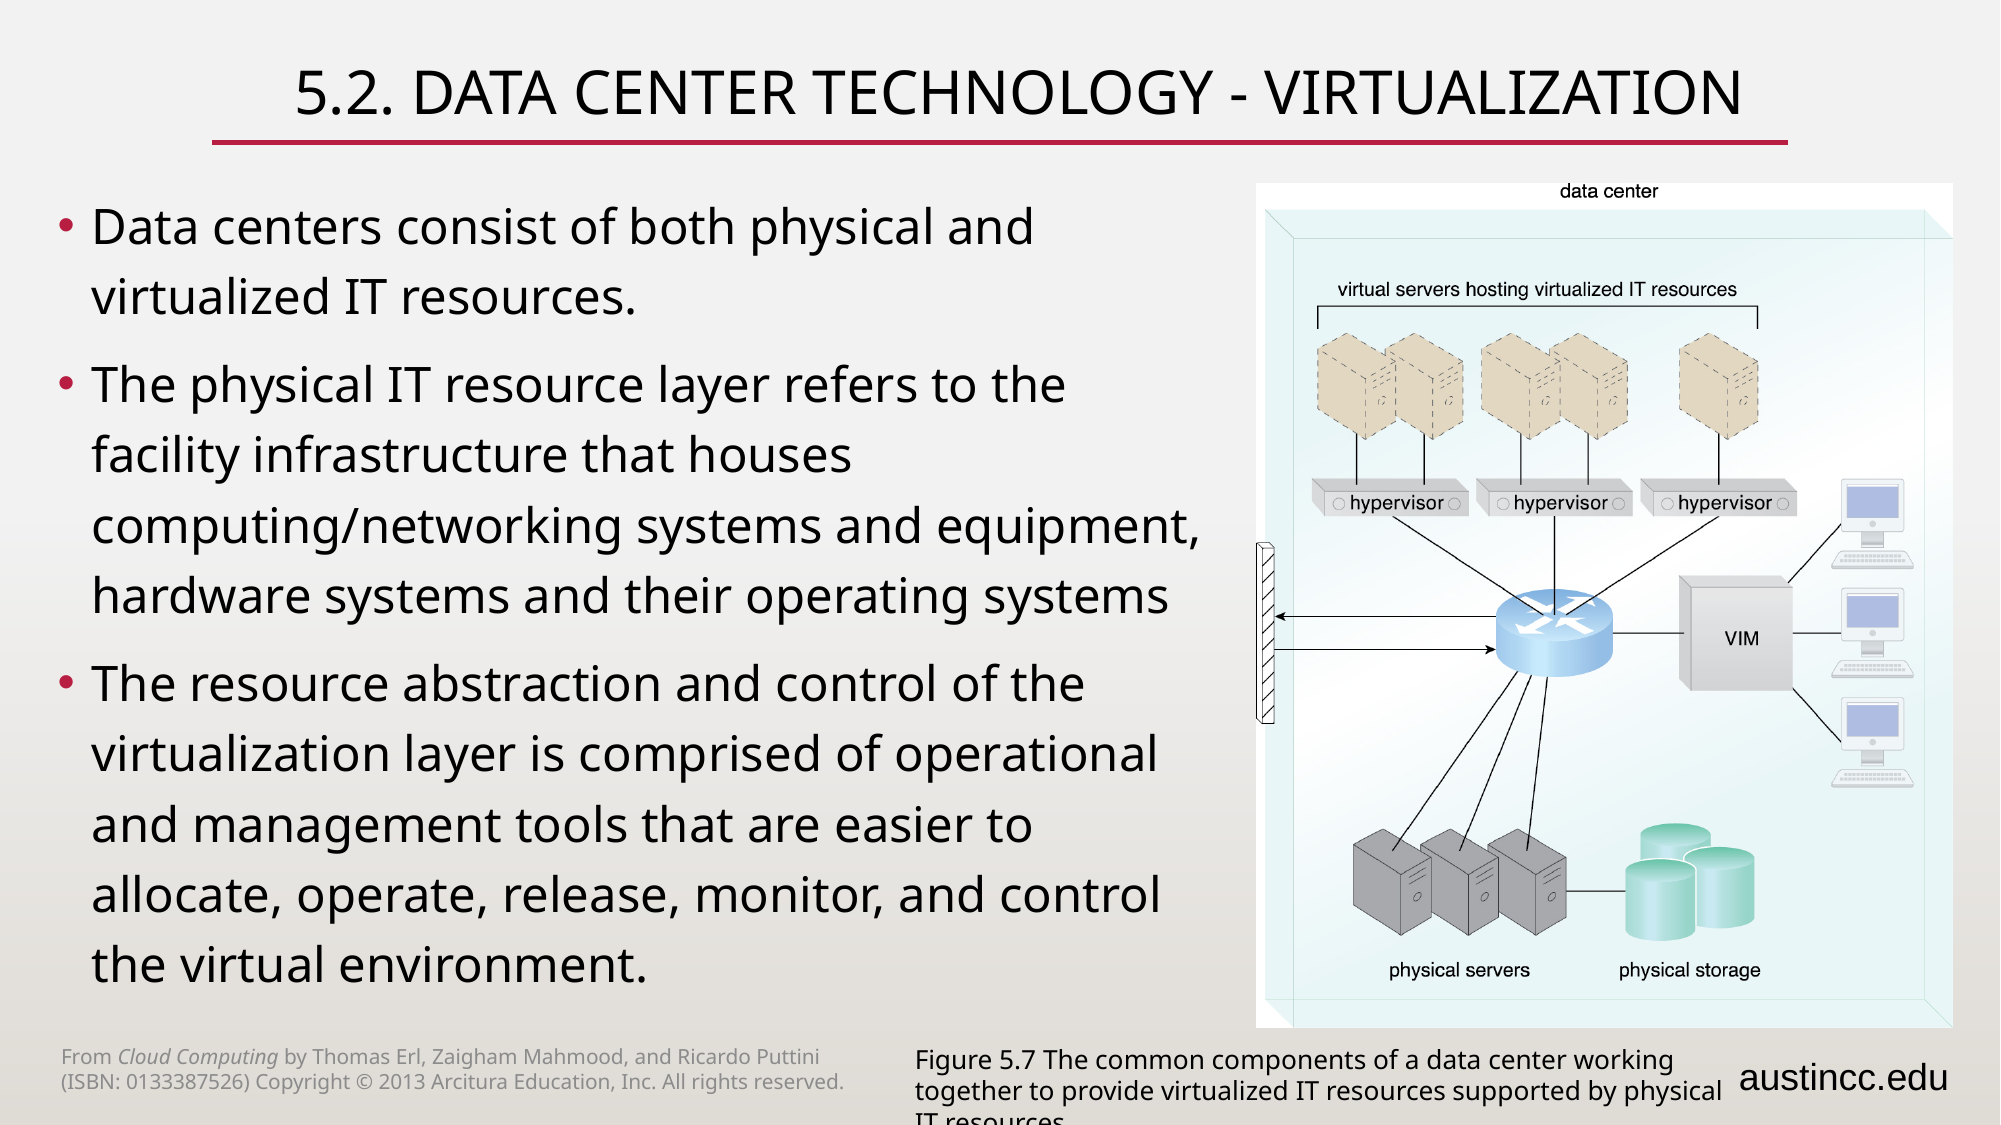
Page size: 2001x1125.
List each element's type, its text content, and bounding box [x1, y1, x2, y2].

picture [1255, 183, 1954, 1029]
list Data centers consist of both physical and virtualized IT resources. The physical IT resource layer refers to the facility infrastructure that houses computing/networking systems and equipment, hardware systems and their operating systems The resource abstraction and control of the virtualization layer is comprised of operational and management tools that are easier to allocate, operate, release, monitor, and control the virtual environment. [42, 176, 1224, 1016]
footer From Cloud Computing by Thomas Erl, Zaigham Mahmood, and Ricardo Puttini (ISBN: 0133387526) Copyright © 2013 Arcitura Education, Inc. All rights reserved. [45, 1043, 899, 1095]
text_box Figure 5.7 The common components of a data center working together to provide virtualized IT resources supported by physical IT resources. [899, 1035, 1756, 1125]
title 5.2. Data Center Technology - Virtualization [232, 54, 1808, 137]
